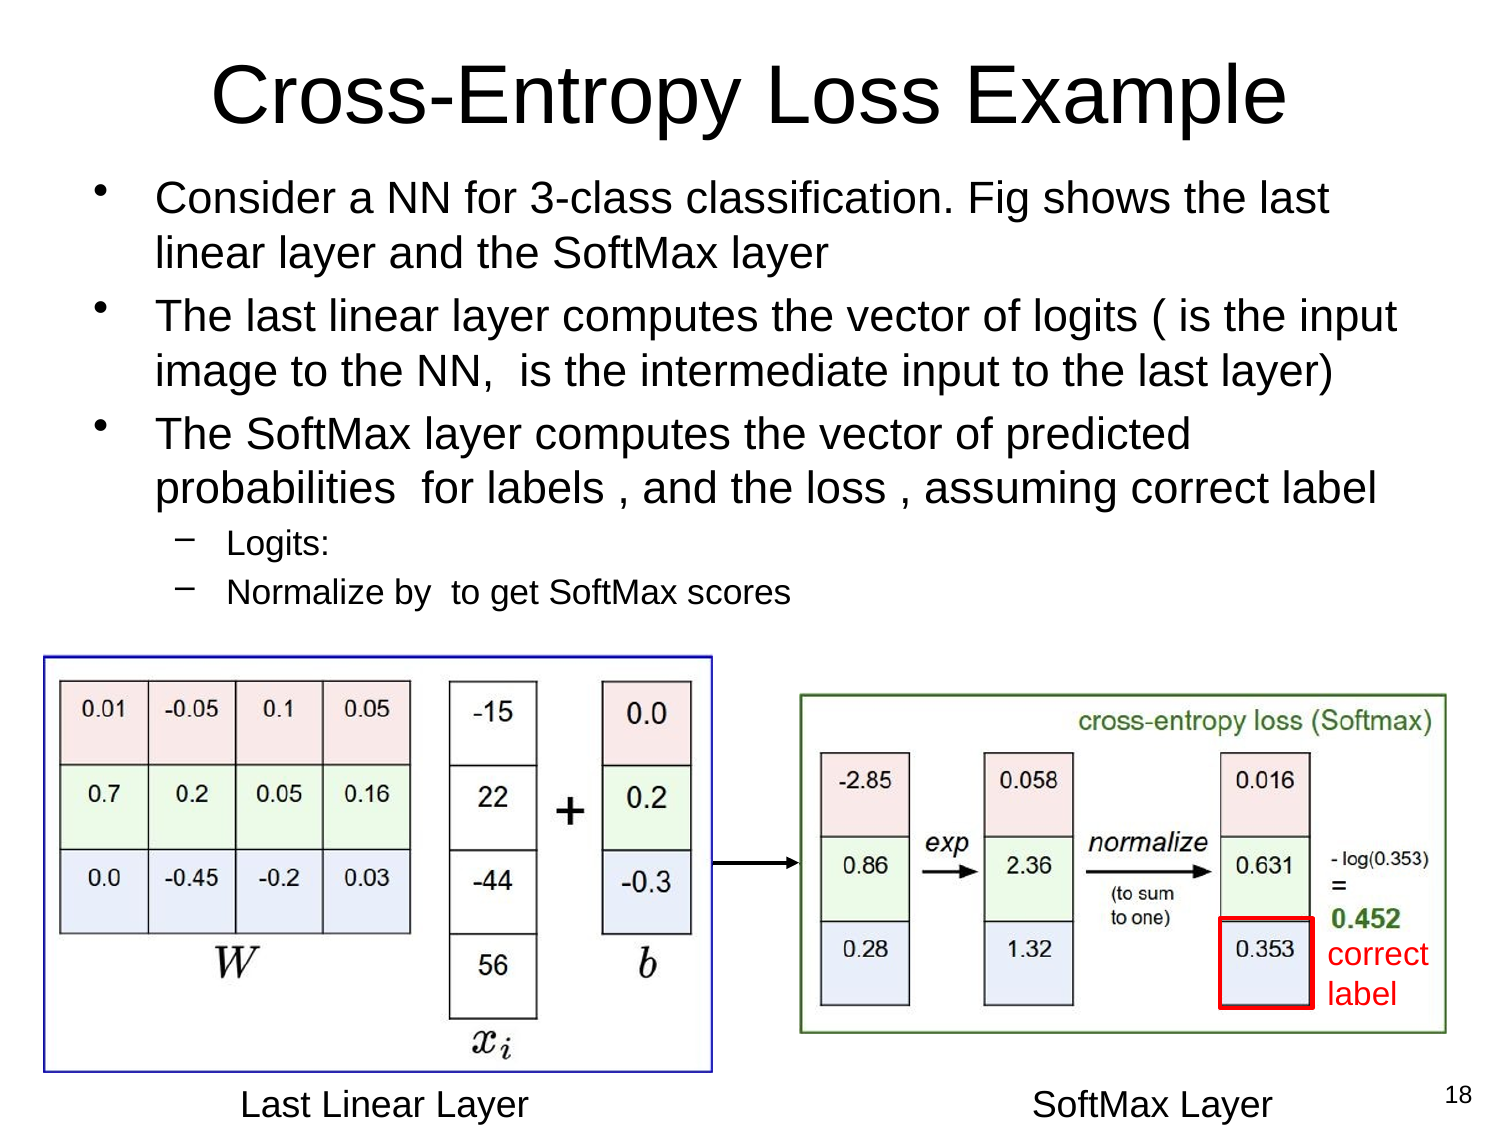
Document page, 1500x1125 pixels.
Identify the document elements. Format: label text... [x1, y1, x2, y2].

title Cross-Entropy Loss Example [74, 18, 1426, 162]
slide_number 18 [1137, 1070, 1488, 1112]
text_box Last Linear Layer [225, 1082, 576, 1125]
picture [798, 691, 1448, 1034]
text_box SoftMax Layer [1017, 1072, 1313, 1125]
picture [42, 652, 713, 1073]
